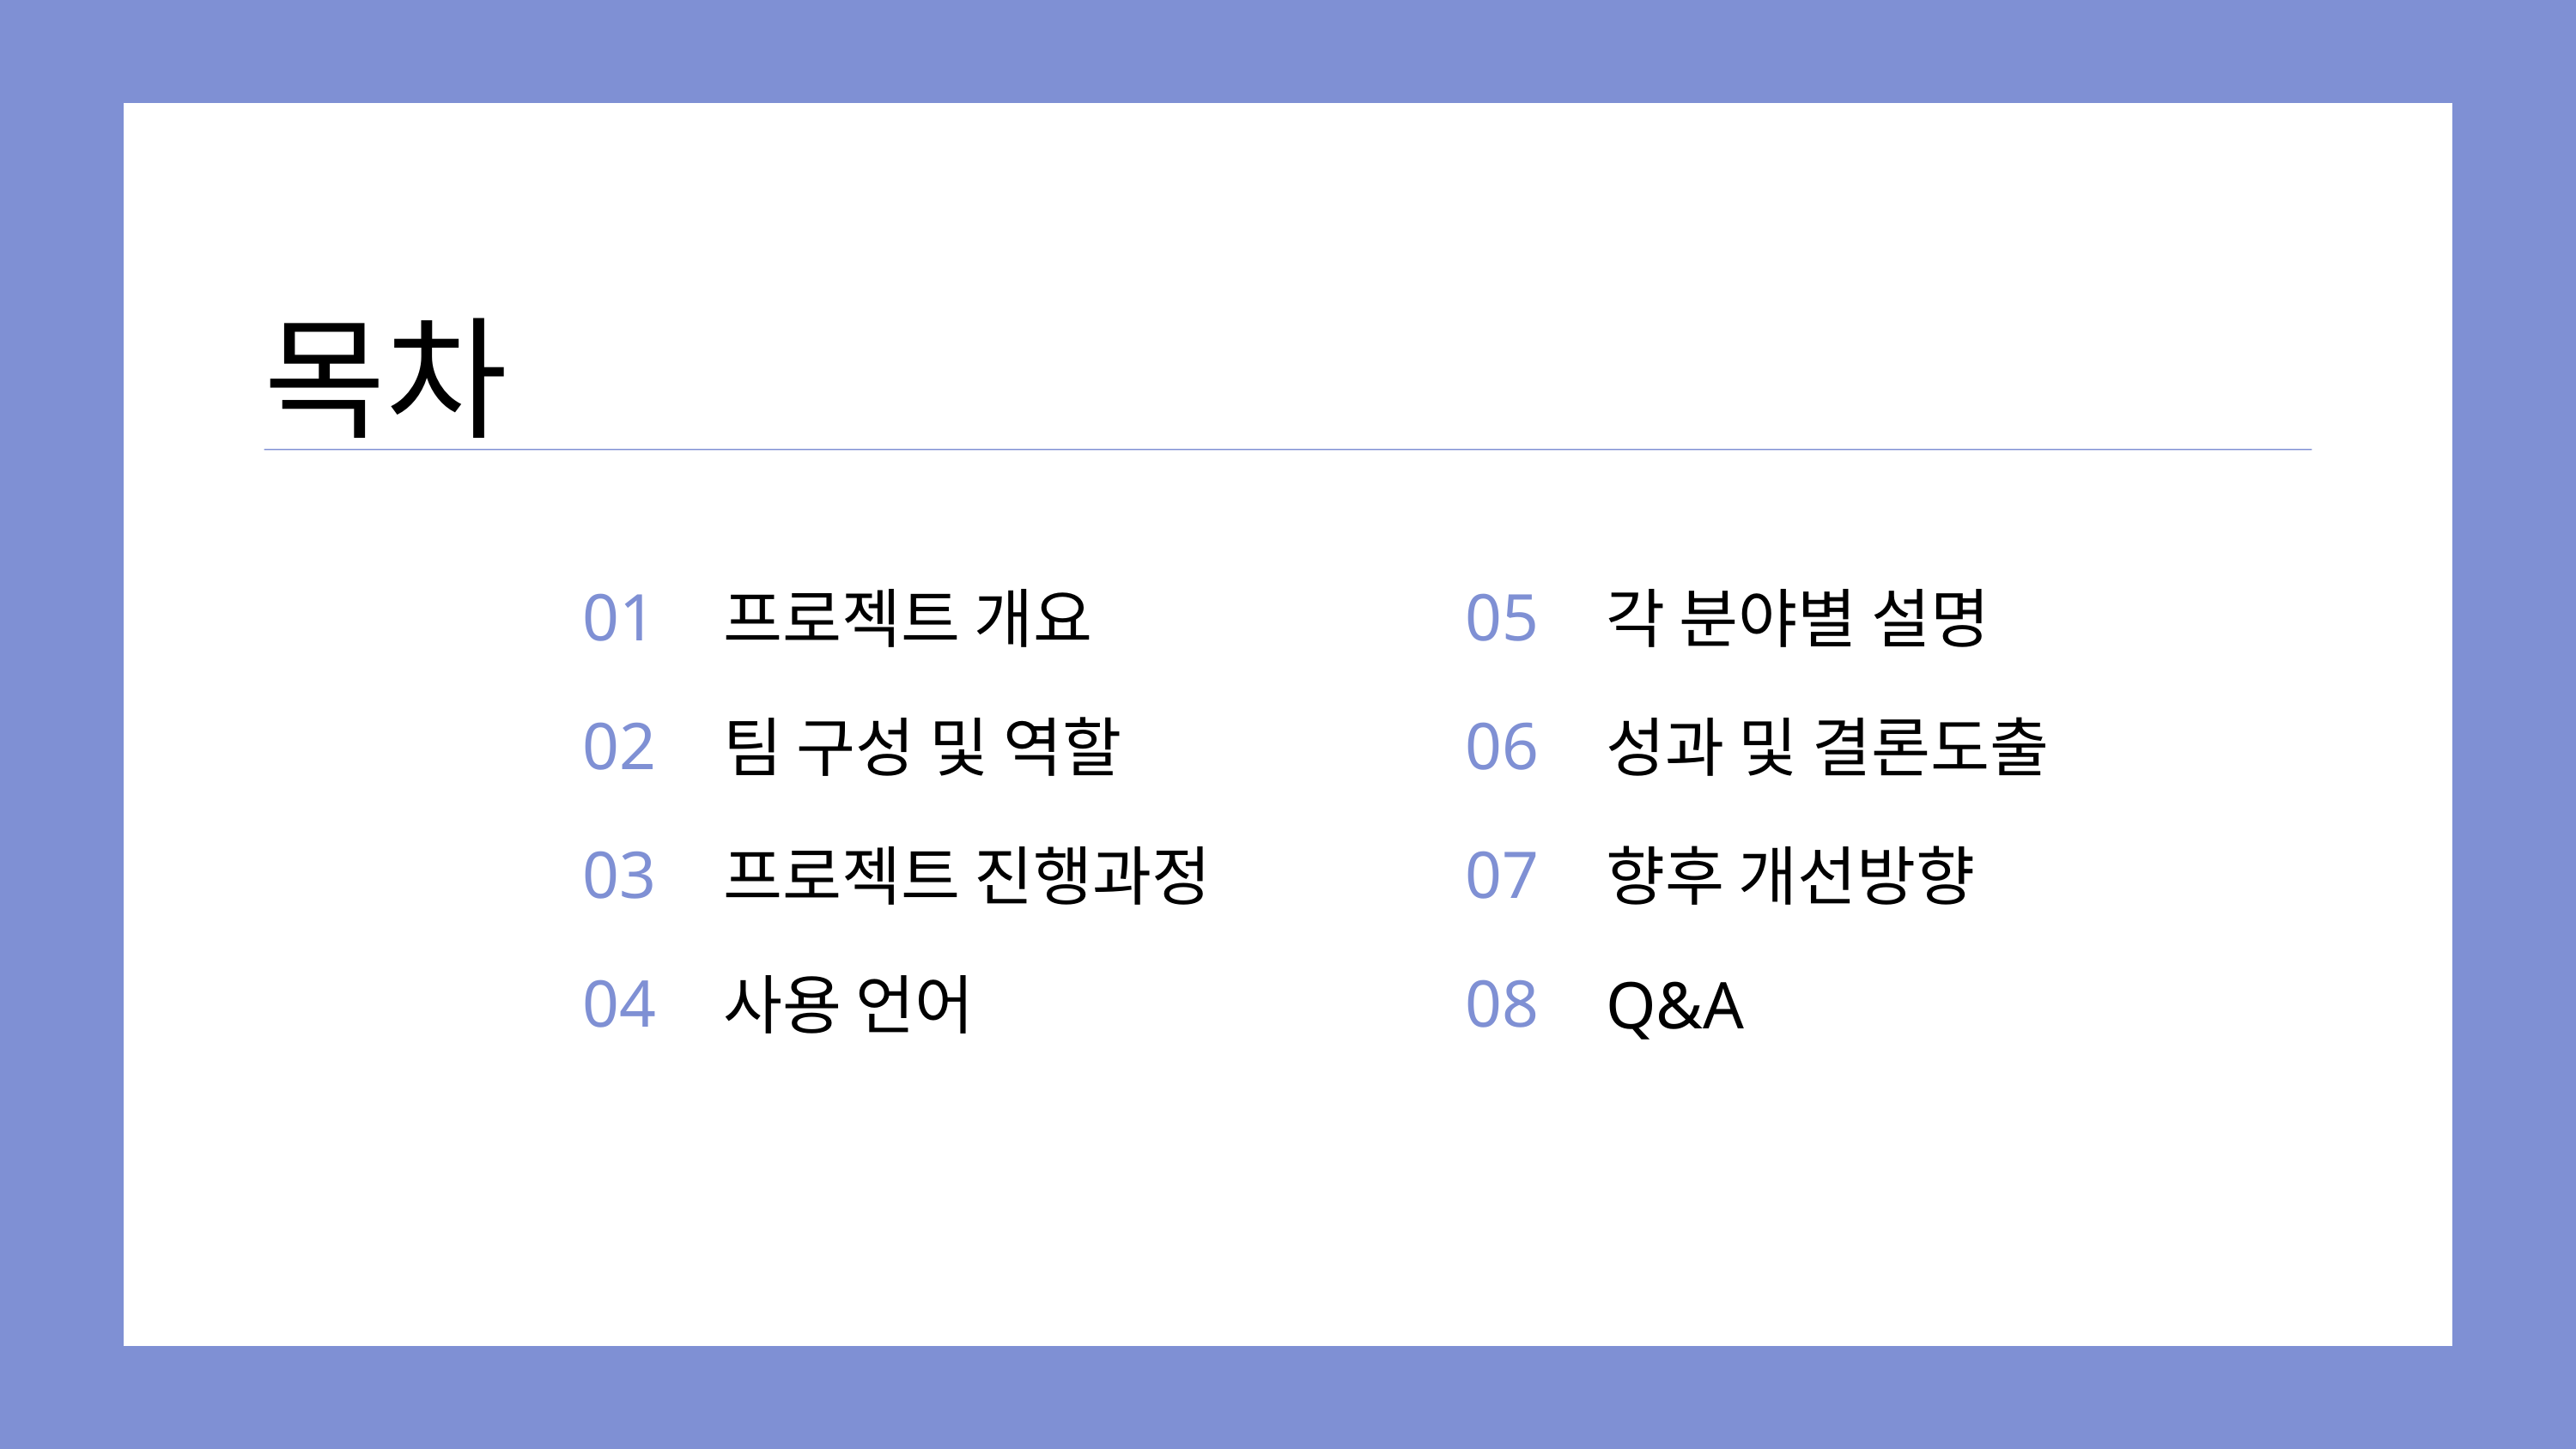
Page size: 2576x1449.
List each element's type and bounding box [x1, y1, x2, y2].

text_box [123, 102, 2453, 1346]
